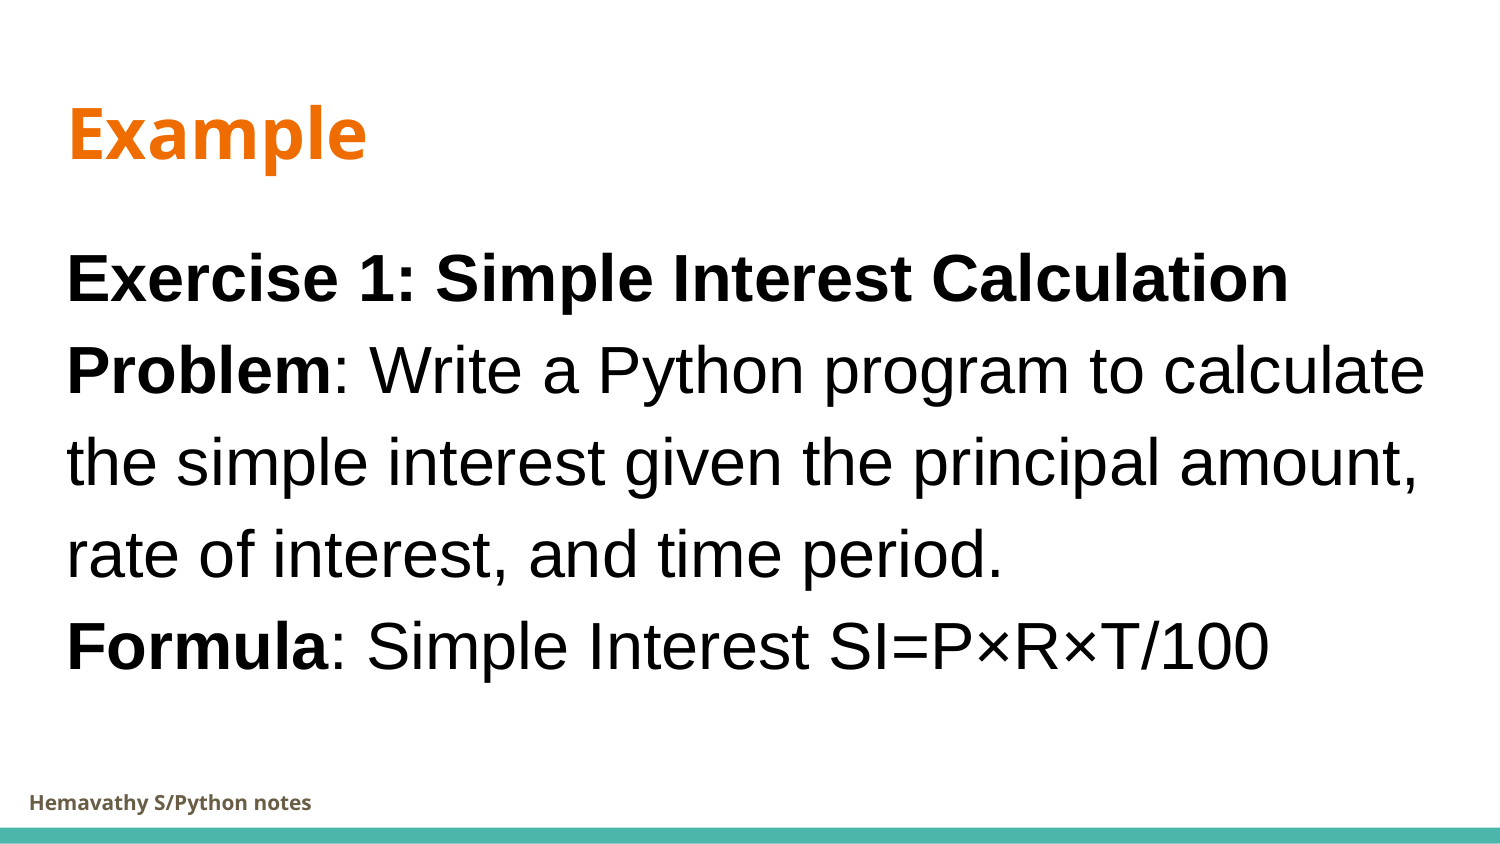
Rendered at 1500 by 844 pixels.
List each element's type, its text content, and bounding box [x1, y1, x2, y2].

title Example [51, 72, 1449, 189]
list Exercise 1: Simple Interest Calculation Problem: Write a Python program to calculate the simple interest given the principal amount, rate of interest, and time period. Formula: Simple Interest SI=P×R×T/100 [51, 207, 1449, 750]
